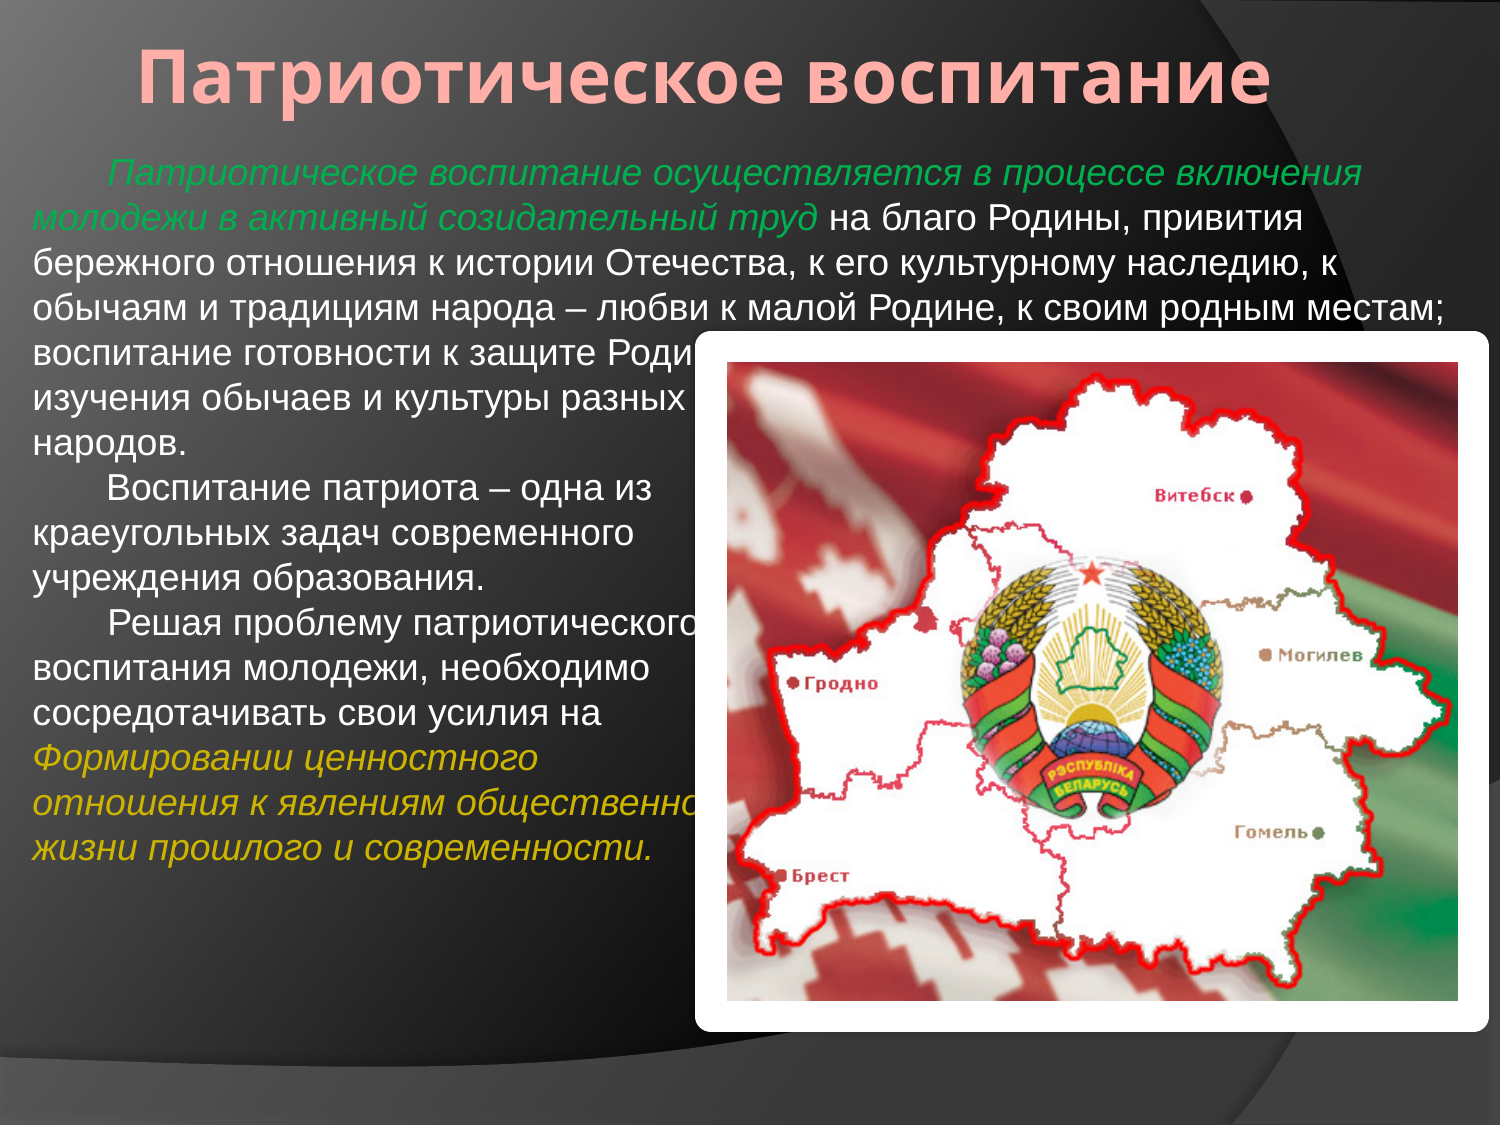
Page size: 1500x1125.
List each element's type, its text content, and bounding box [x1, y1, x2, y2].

list Патриотическое воспитание осуществляется в процессе включения молодежи в активный созидательный труд на благо Родины, привития бережного отношения к истории Отечества, к его культурному наследию, к обычаям и традициям народа – любви к малой Родине, к своим родным местам; воспитание готовности к защите Родины; изучения обычаев и культуры разных народов. Воспитание патриота – одна из краеугольных задач современного учреждения образования. Решая проблему патриотического воспитания молодежи, необходимо сосредотачивать свои усилия на Формировании ценностного отношения к явлениям общественной жизни прошлого и современности. [17, 141, 1500, 974]
picture [726, 361, 1459, 1001]
title Патриотическое воспитание [127, 0, 1353, 141]
